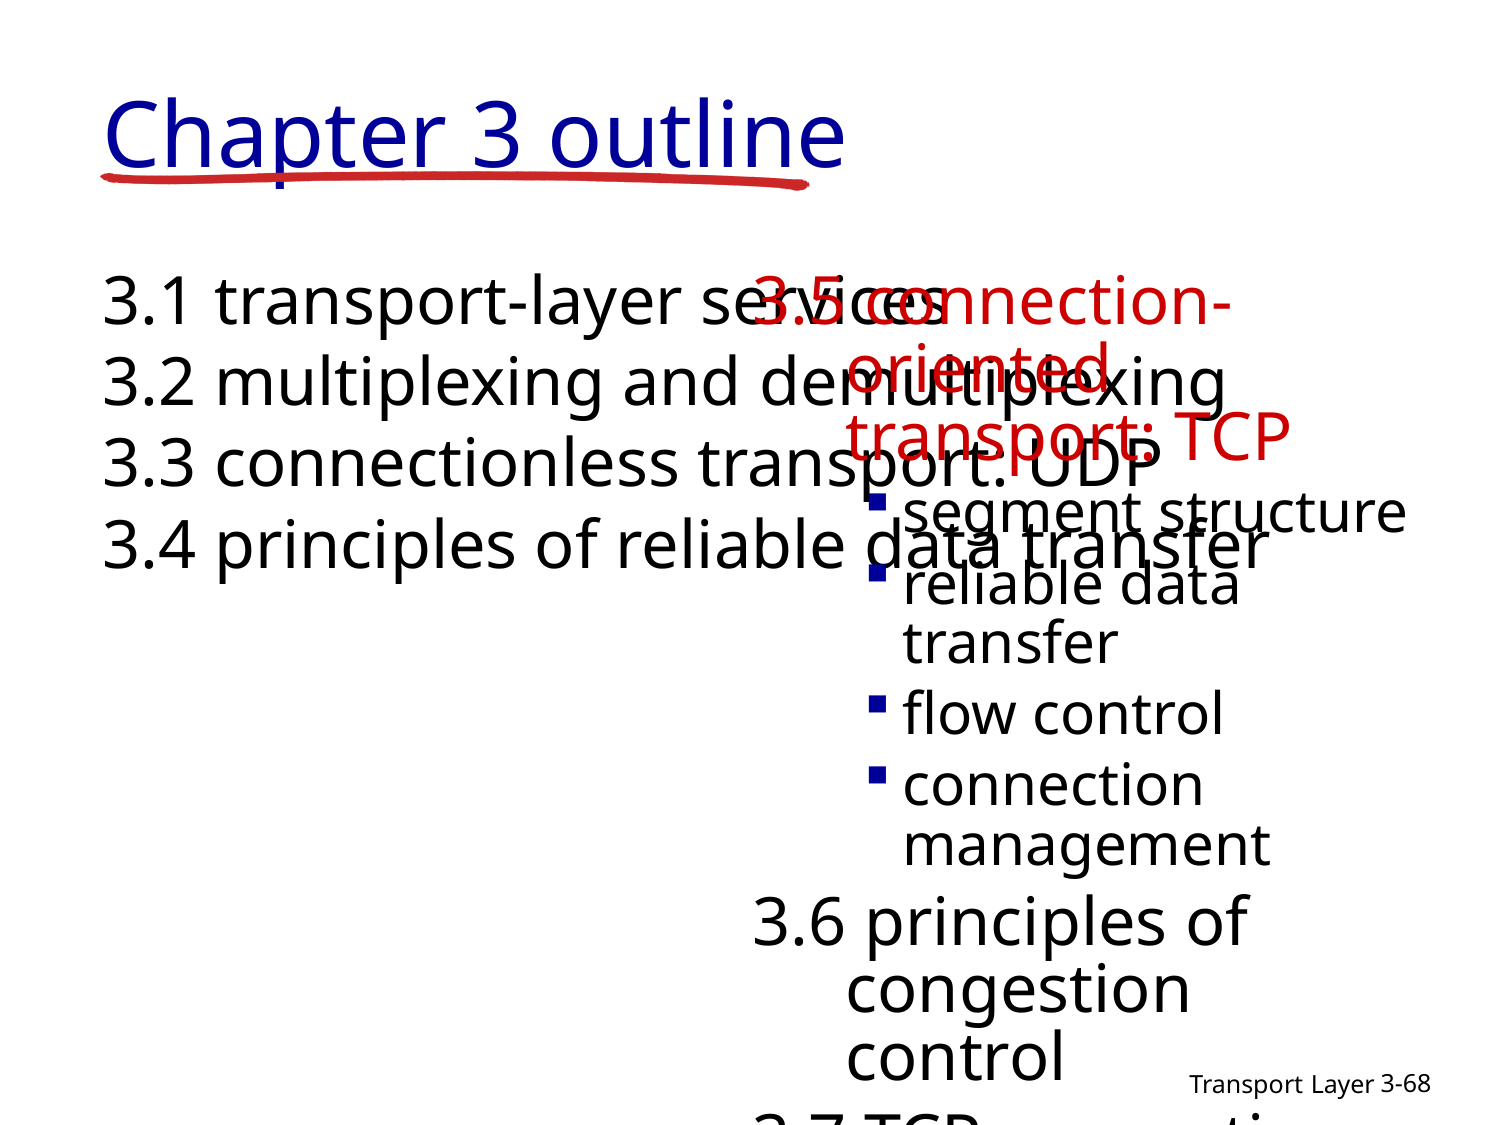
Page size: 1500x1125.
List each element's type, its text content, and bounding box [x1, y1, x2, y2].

footer Transport Layer [914, 1057, 1390, 1105]
picture [97, 166, 818, 196]
list 3.5 connection-oriented transport: TCP segment structure reliable data transfer flow control connection management 3.6 principles of congestion control 3.7 TCP congestion control [737, 262, 1435, 1025]
title Chapter 3 outline [87, 37, 1363, 225]
slide_number 3-68 [1365, 1060, 1477, 1106]
list 3.1 transport-layer services 3.2 multiplexing and demultiplexing 3.3 connectionless transport: UDP 3.4 principles of reliable data transfer [87, 262, 737, 1025]
